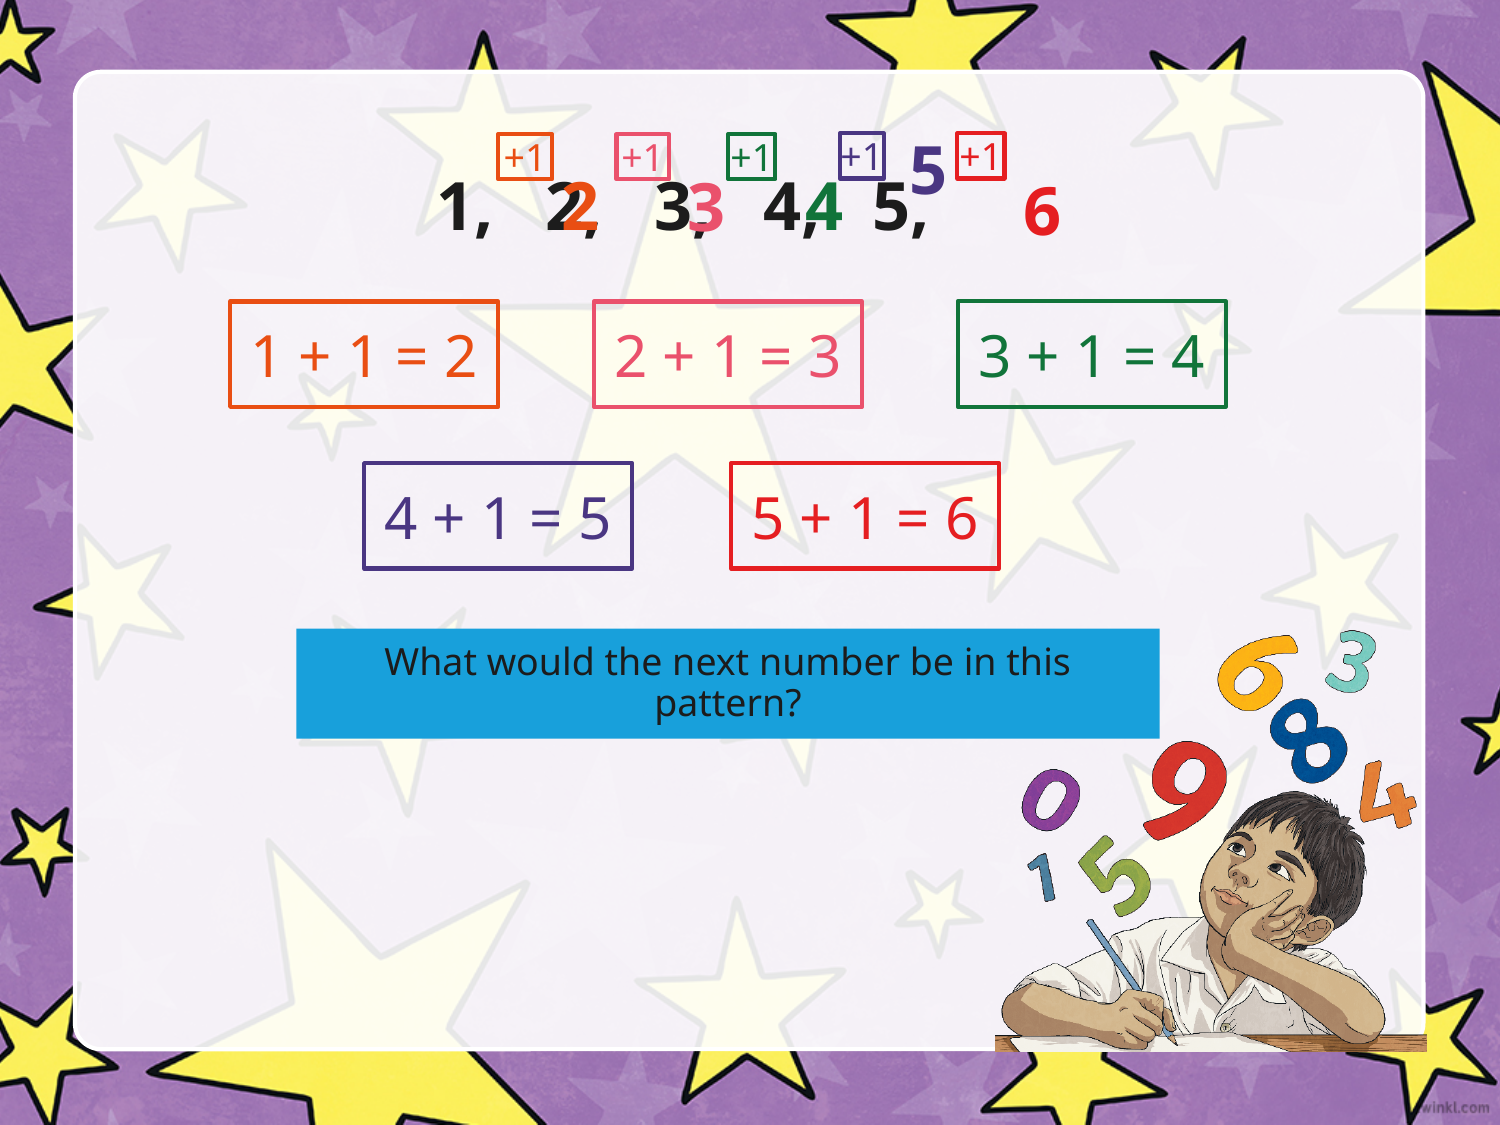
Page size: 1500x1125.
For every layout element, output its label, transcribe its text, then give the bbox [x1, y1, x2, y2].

text_box 4 [786, 157, 829, 260]
text_box 5 + 1 = 6 [730, 463, 999, 569]
text_box +1 [728, 134, 776, 180]
text_box +1 [498, 134, 527, 180]
text_box 6 [1008, 161, 1139, 256]
text_box +1 [839, 133, 884, 179]
text_box 3 + 1 = 4 [957, 301, 1226, 407]
title What would the next number be in this pattern? [294, 627, 1162, 741]
text_box 5 [889, 178, 955, 240]
text_box 1, 2, 3, 4, 5, [34, 114, 536, 305]
picture [0, 0, 1500, 1125]
text_box +1 [957, 133, 1005, 179]
text_box +1 [636, 134, 669, 180]
text_box 2 [527, 114, 636, 305]
text_box 3 [668, 163, 718, 256]
text_box 4 + 1 = 5 [364, 463, 633, 569]
text_box 1 + 1 = 2 [230, 301, 499, 407]
text_box 1, 2, 3, 4, 5, [629, 114, 1384, 305]
text_box 2 + 1 = 3 [593, 301, 862, 407]
